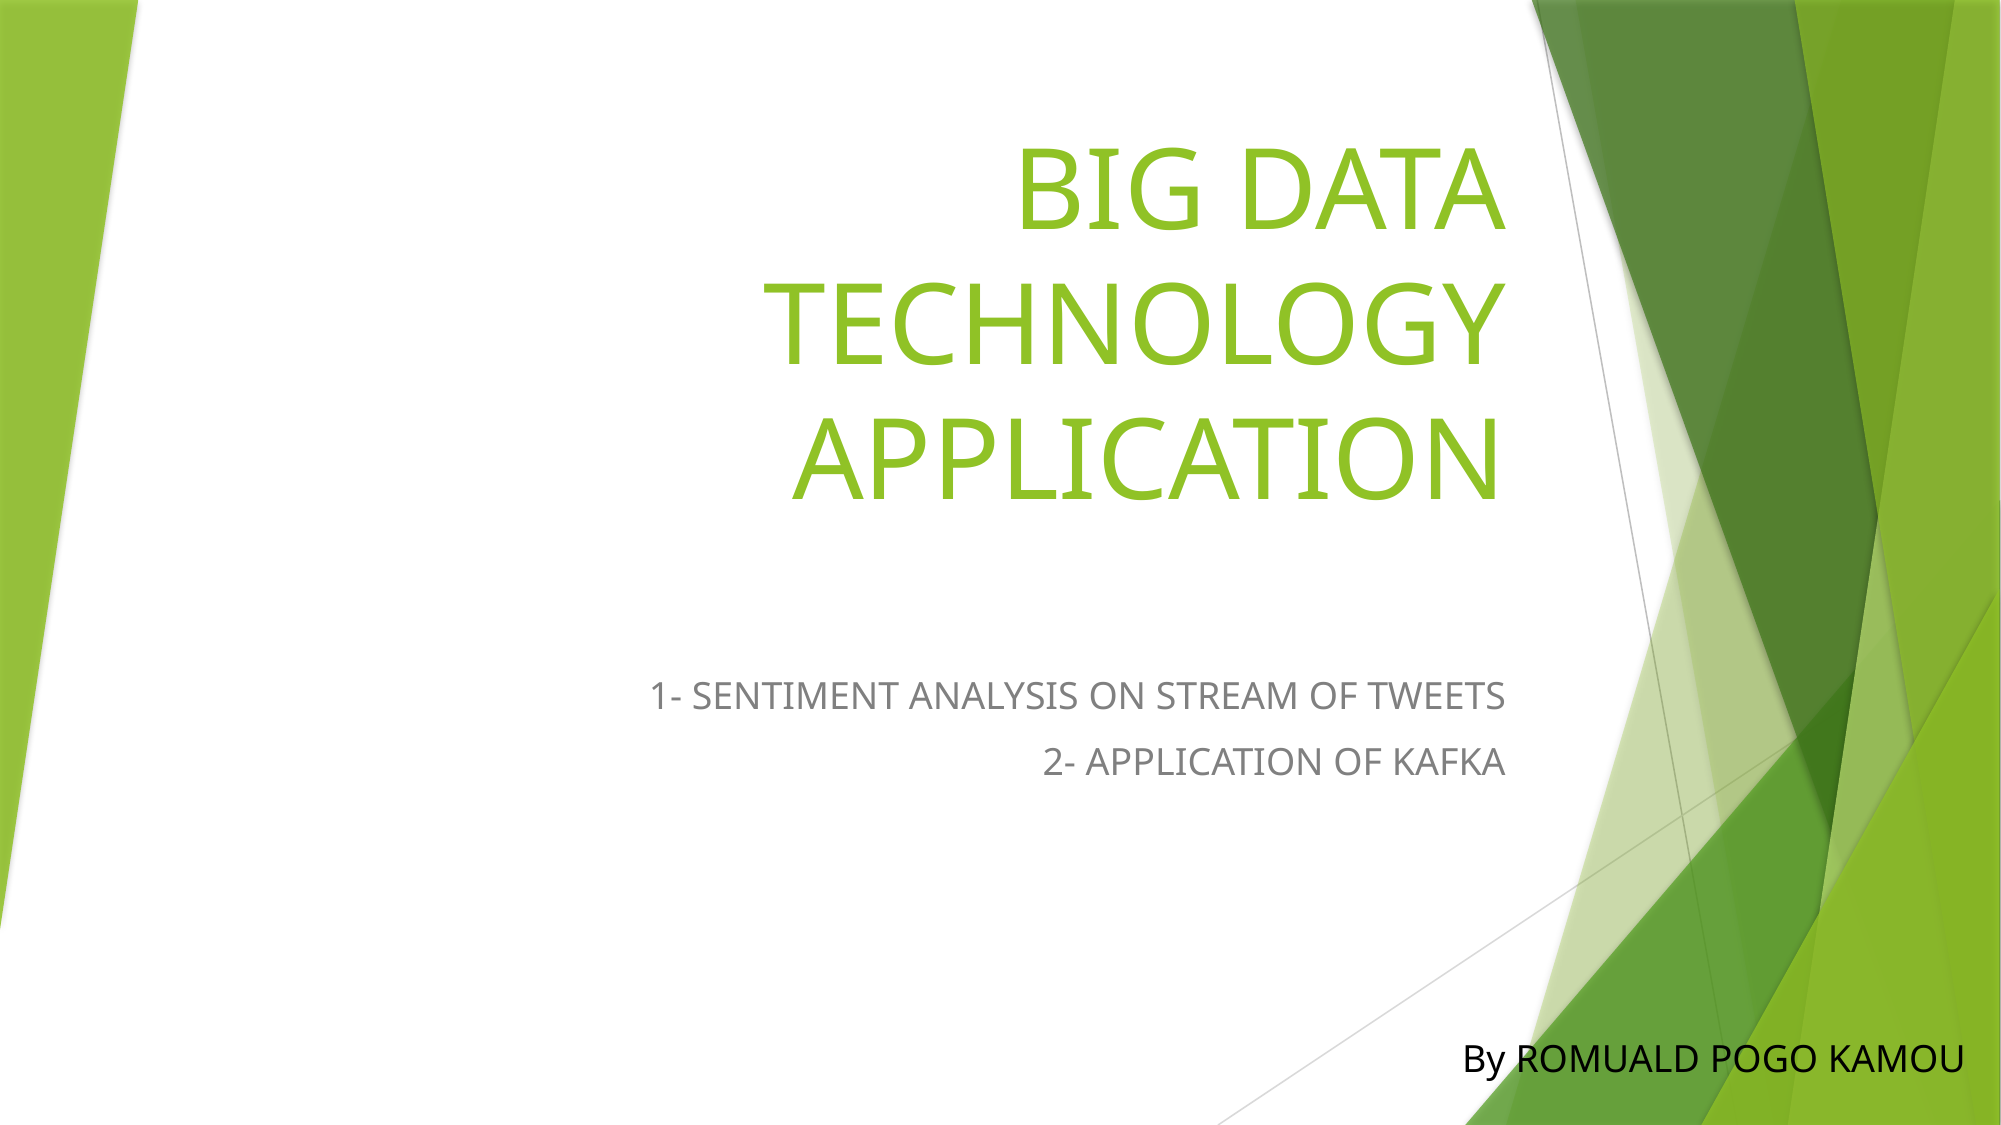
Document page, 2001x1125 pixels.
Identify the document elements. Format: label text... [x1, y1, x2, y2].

title BIG DATA TECHNOLOGY APPLICATION [247, 394, 1522, 664]
subtitle 1- SENTIMENT ANALYSIS ON STREAM OF TWEETS 2- APPLICATION OF KAFKA [247, 664, 1522, 845]
text_box By ROMUALD POGO KAMOU [1447, 1027, 2000, 1088]
